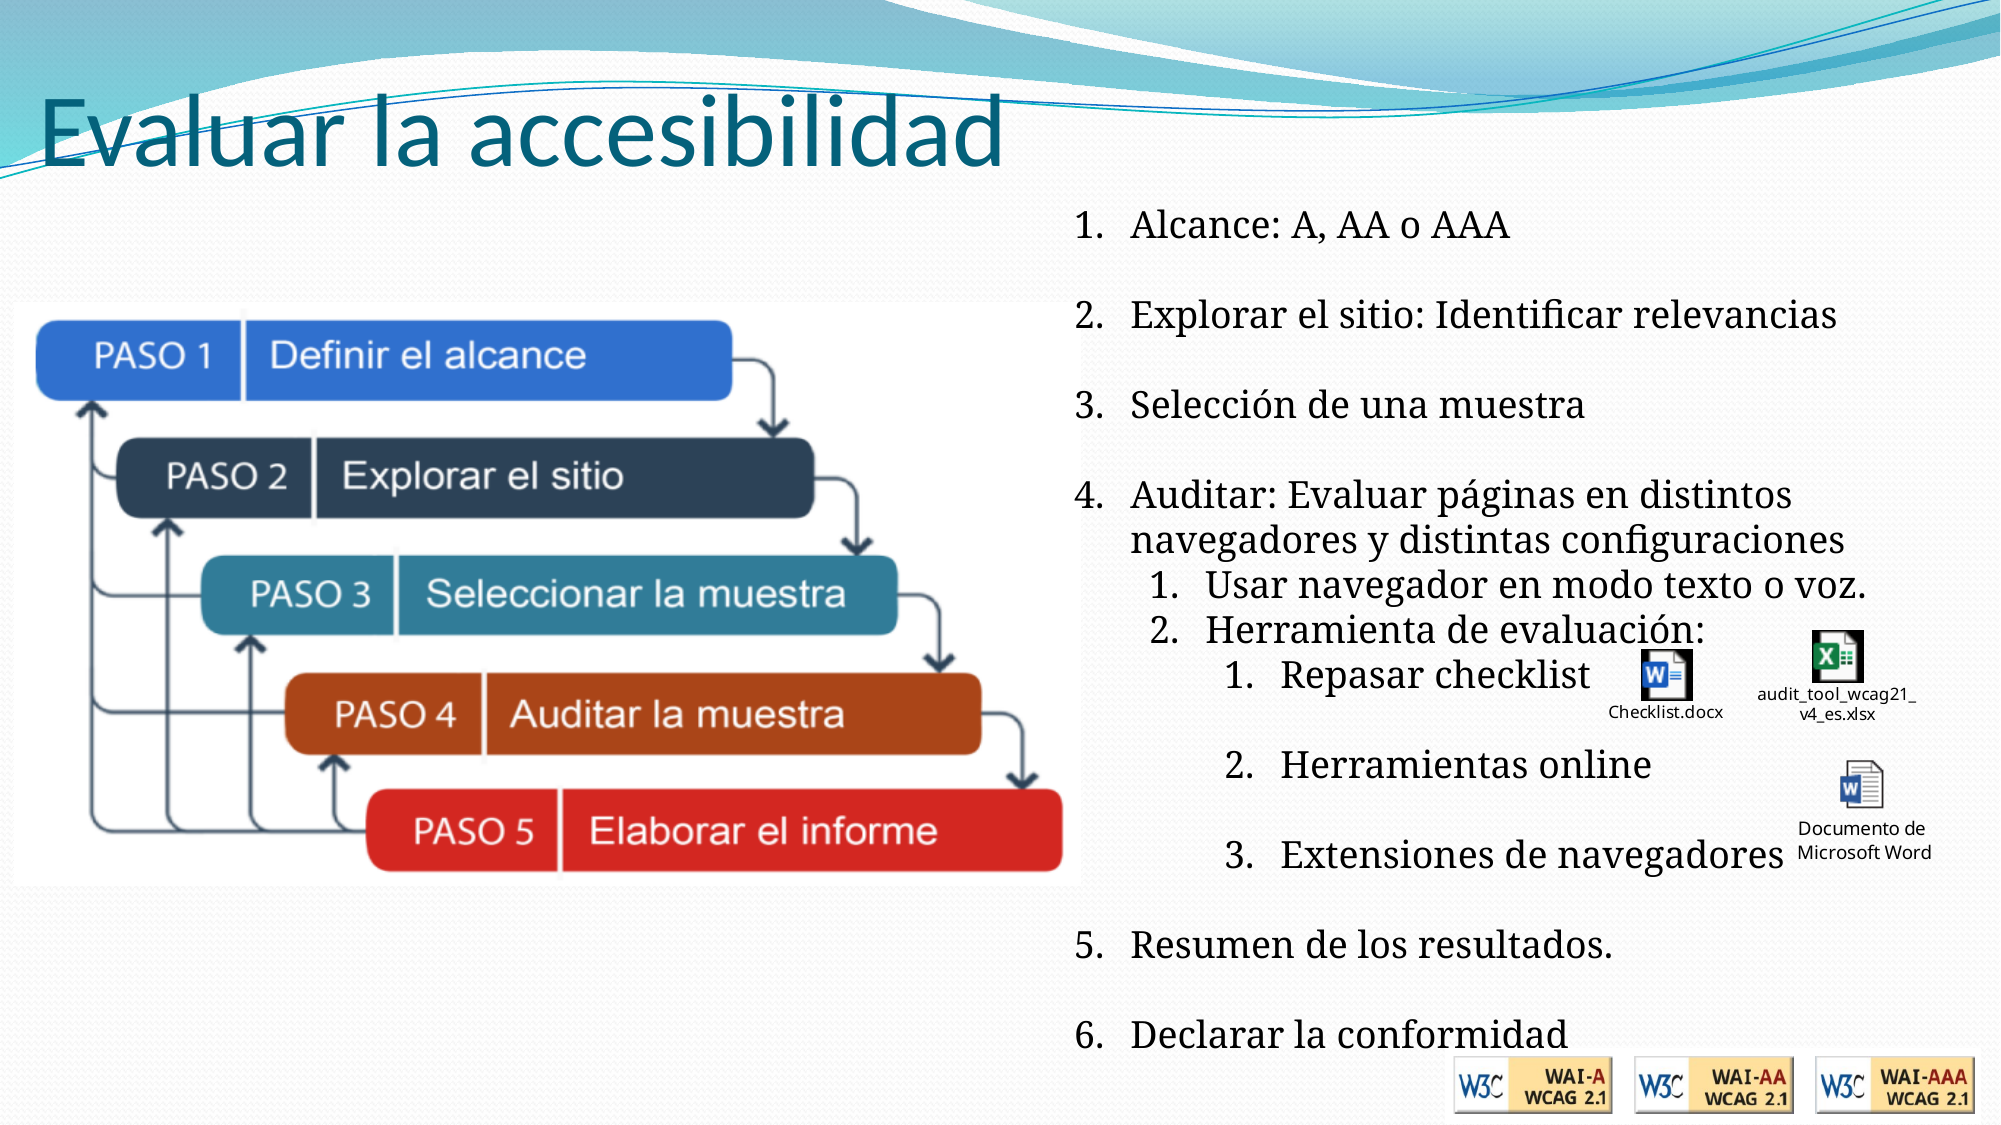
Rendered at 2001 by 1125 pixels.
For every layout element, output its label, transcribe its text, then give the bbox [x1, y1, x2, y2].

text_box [1757, 628, 1919, 733]
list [14, 302, 1081, 887]
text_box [1788, 759, 1940, 887]
text_box Alcance: A, AA o AAA Explorar el sitio: Identificar relevancias Selección de una muestra Auditar: Evaluar páginas en distintos navegadores y distintas configuraciones Usar navegador en modo texto o voz. Herramienta de evaluación: Repasar checklist Herramientas online Extensiones de navegadores Resumen de los resultados. Declarar la conformidad [984, 193, 1964, 1064]
title Evaluar la accesibilidad [38, 0, 1838, 188]
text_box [1586, 647, 1748, 752]
picture [1444, 1048, 1981, 1124]
